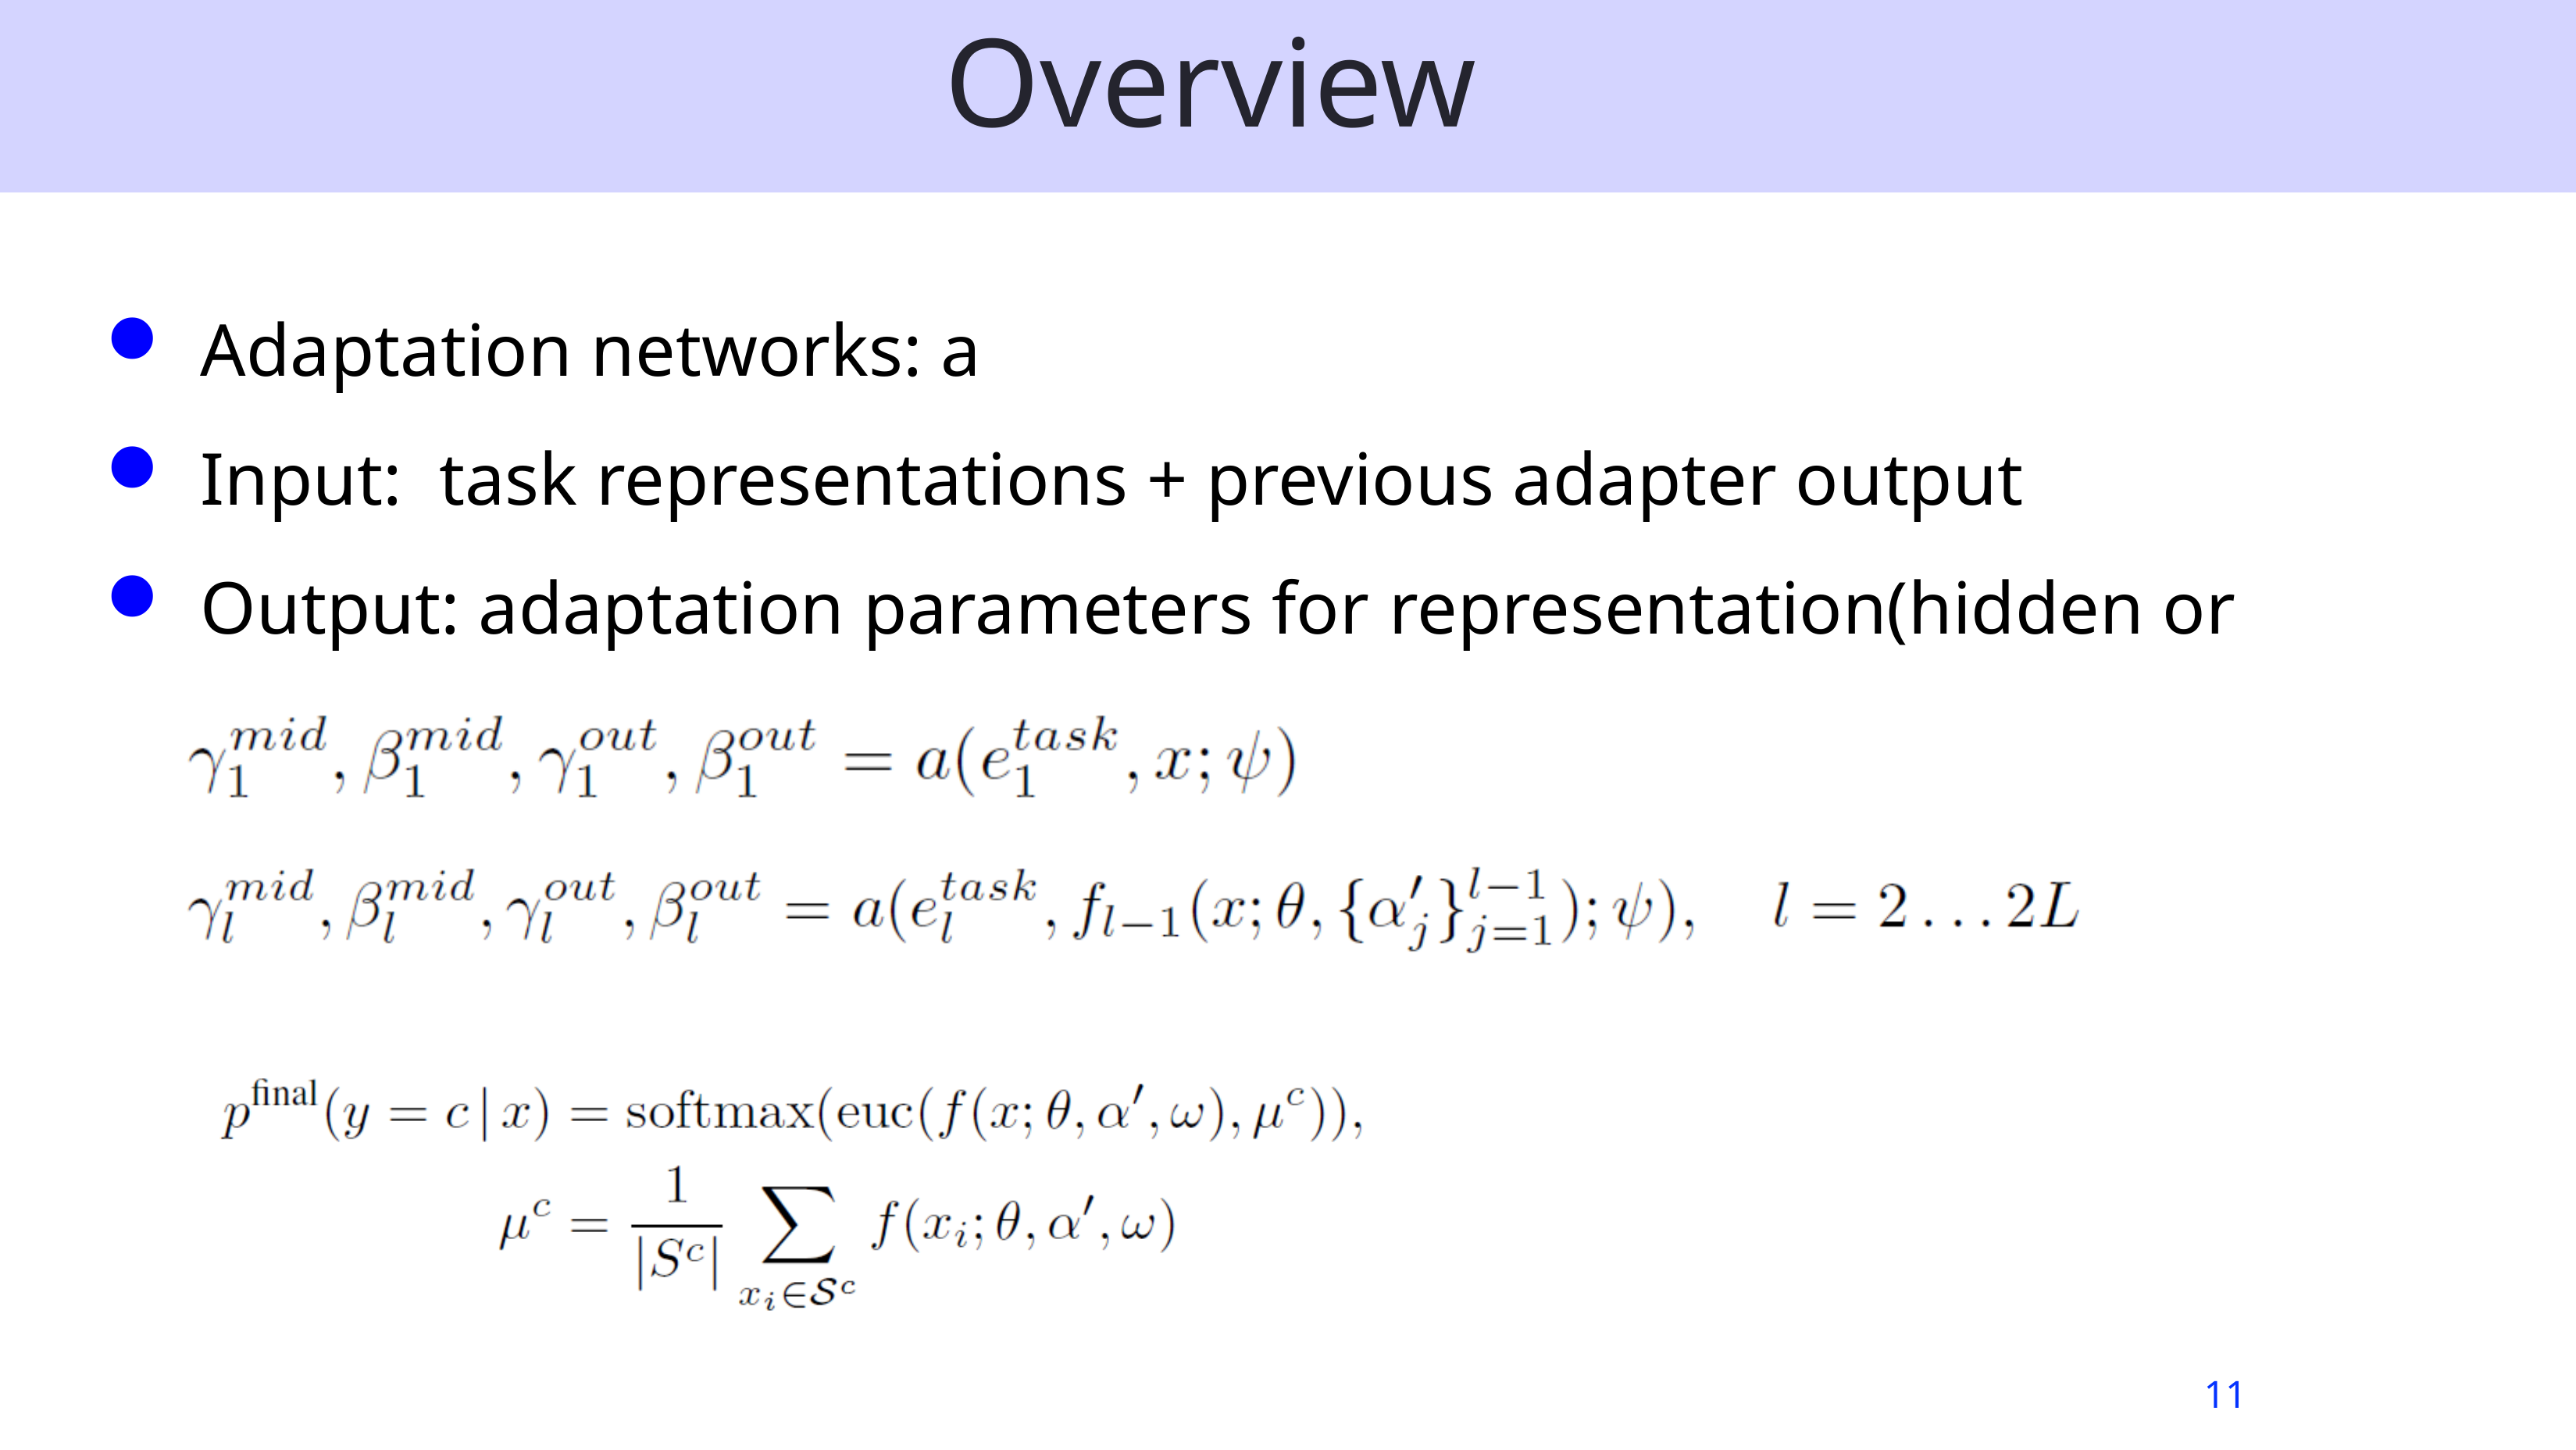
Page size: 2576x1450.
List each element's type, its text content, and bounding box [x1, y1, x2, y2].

text_box Adaptation networks: a Input: task representations + previous adapter output Output: adaptation parameters for representation(hidden or output) [94, 255, 2479, 783]
picture [145, 682, 1337, 811]
picture [194, 1056, 1418, 1330]
text_box 11 [2199, 1377, 2275, 1422]
picture [165, 842, 2099, 980]
title Overview [944, 5, 1633, 153]
